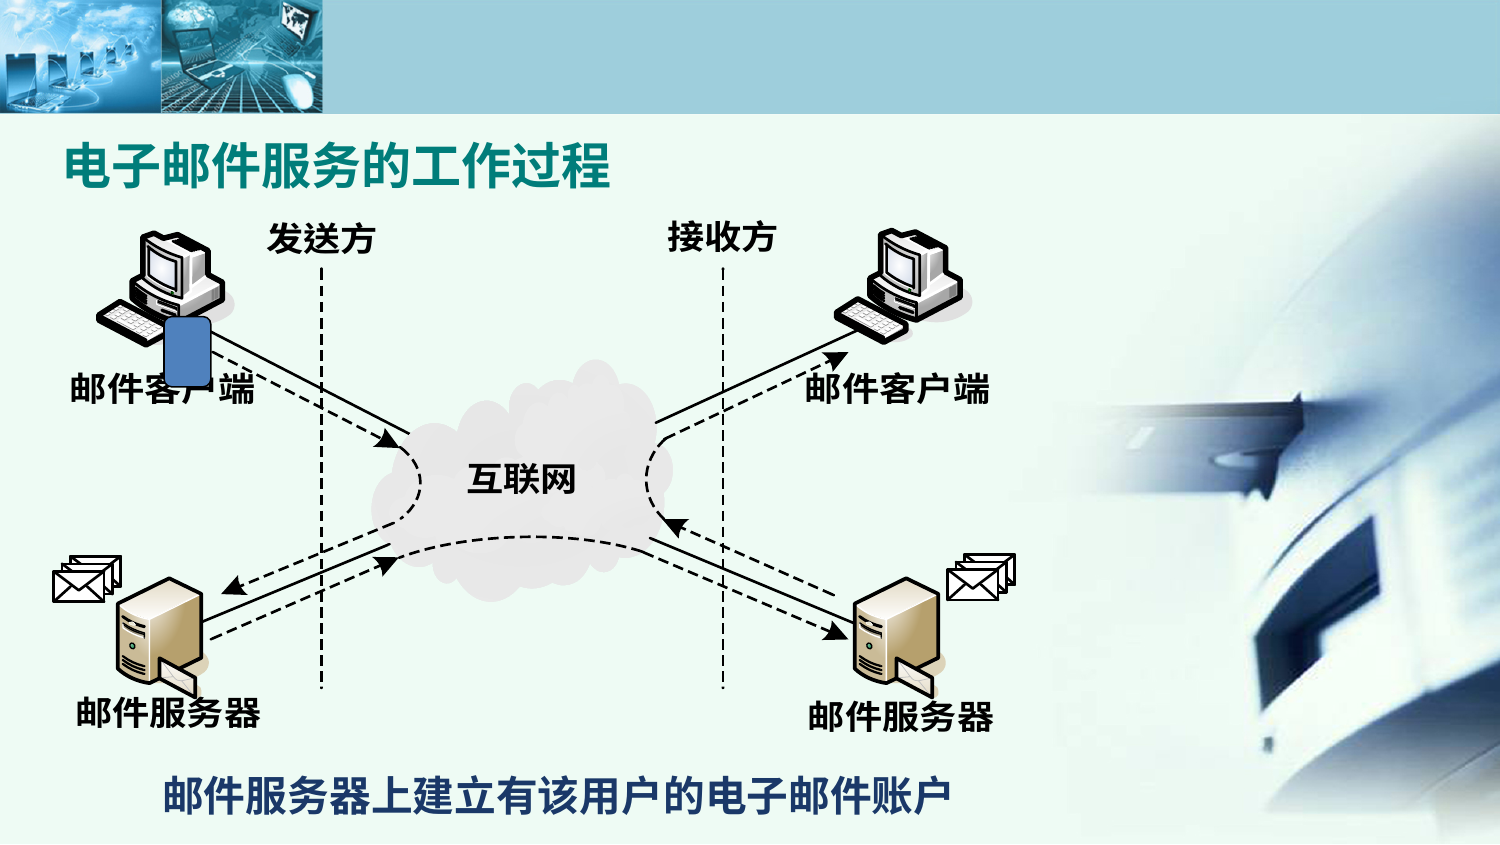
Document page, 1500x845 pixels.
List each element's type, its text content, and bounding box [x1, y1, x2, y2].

text_box 邮件服务器上建立有该用户的电子邮件账户 [147, 770, 975, 828]
picture [0, 1, 1500, 844]
text_box [1026, 291, 1270, 682]
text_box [46, 204, 1022, 763]
title 电子邮件服务的工作过程 [46, 93, 1102, 235]
